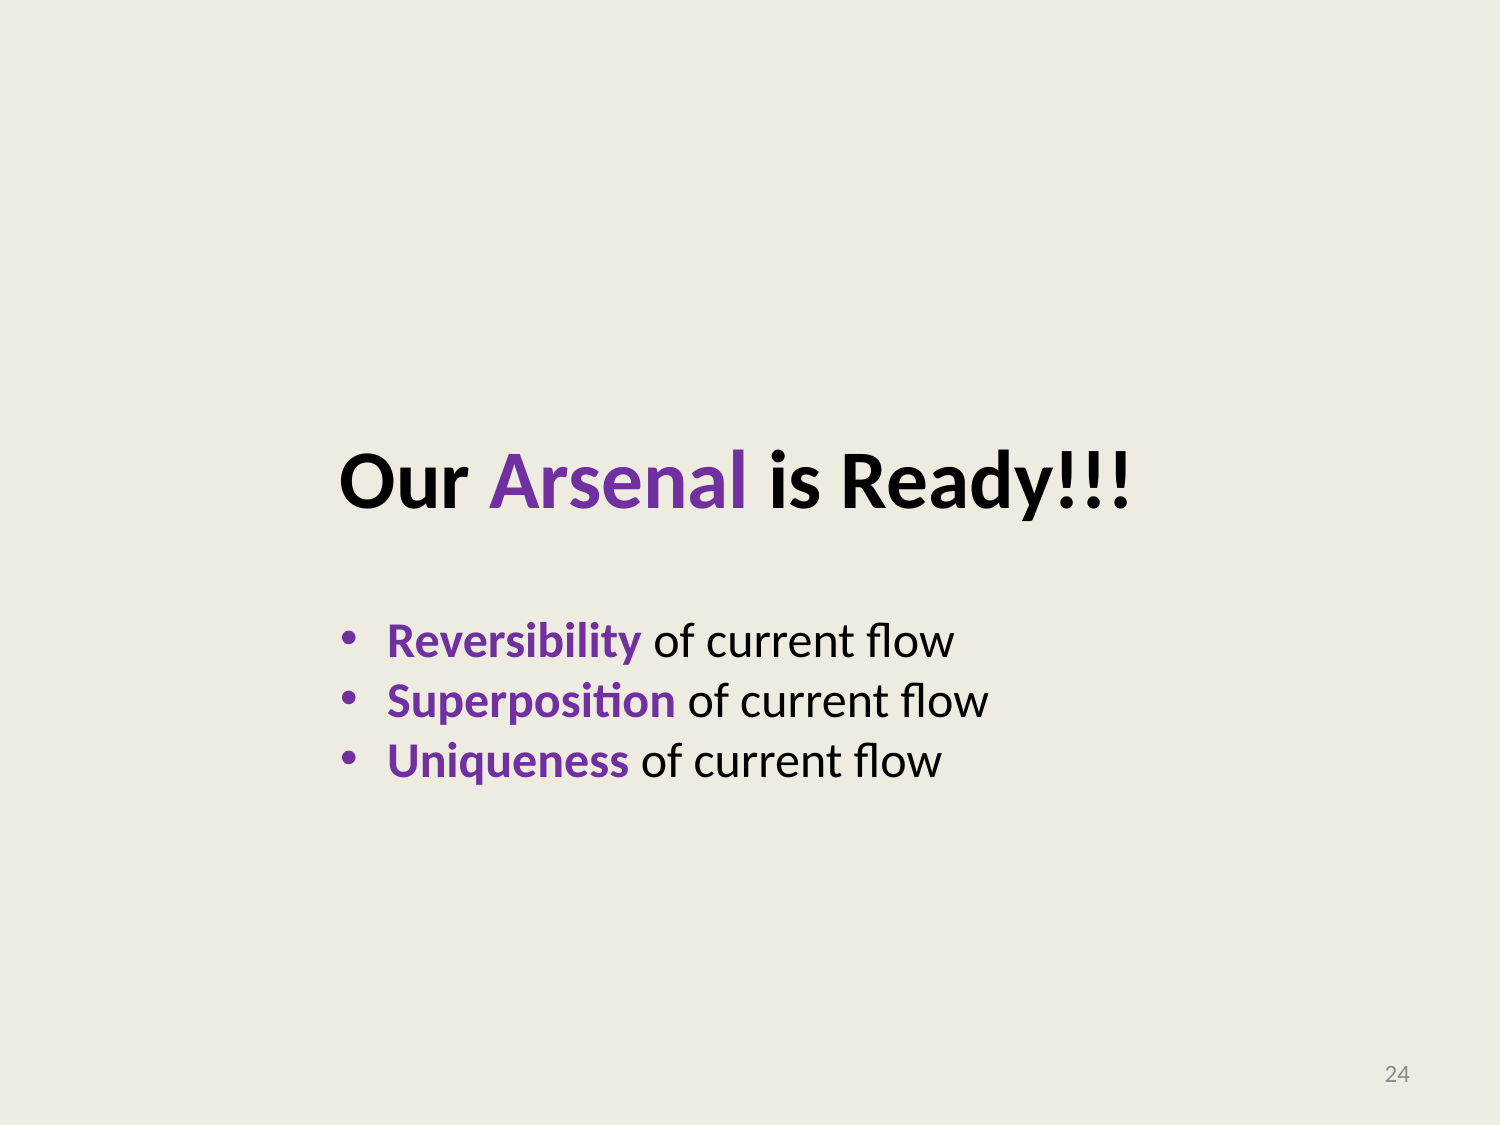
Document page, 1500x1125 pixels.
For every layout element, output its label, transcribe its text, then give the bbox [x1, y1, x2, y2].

slide_number 24 [1074, 1042, 1425, 1103]
text_box Reversibility of current flow Superposition of current flow Uniqueness of current flow [325, 599, 1076, 795]
title Our Arsenal is Ready!!! [99, 354, 1375, 596]
